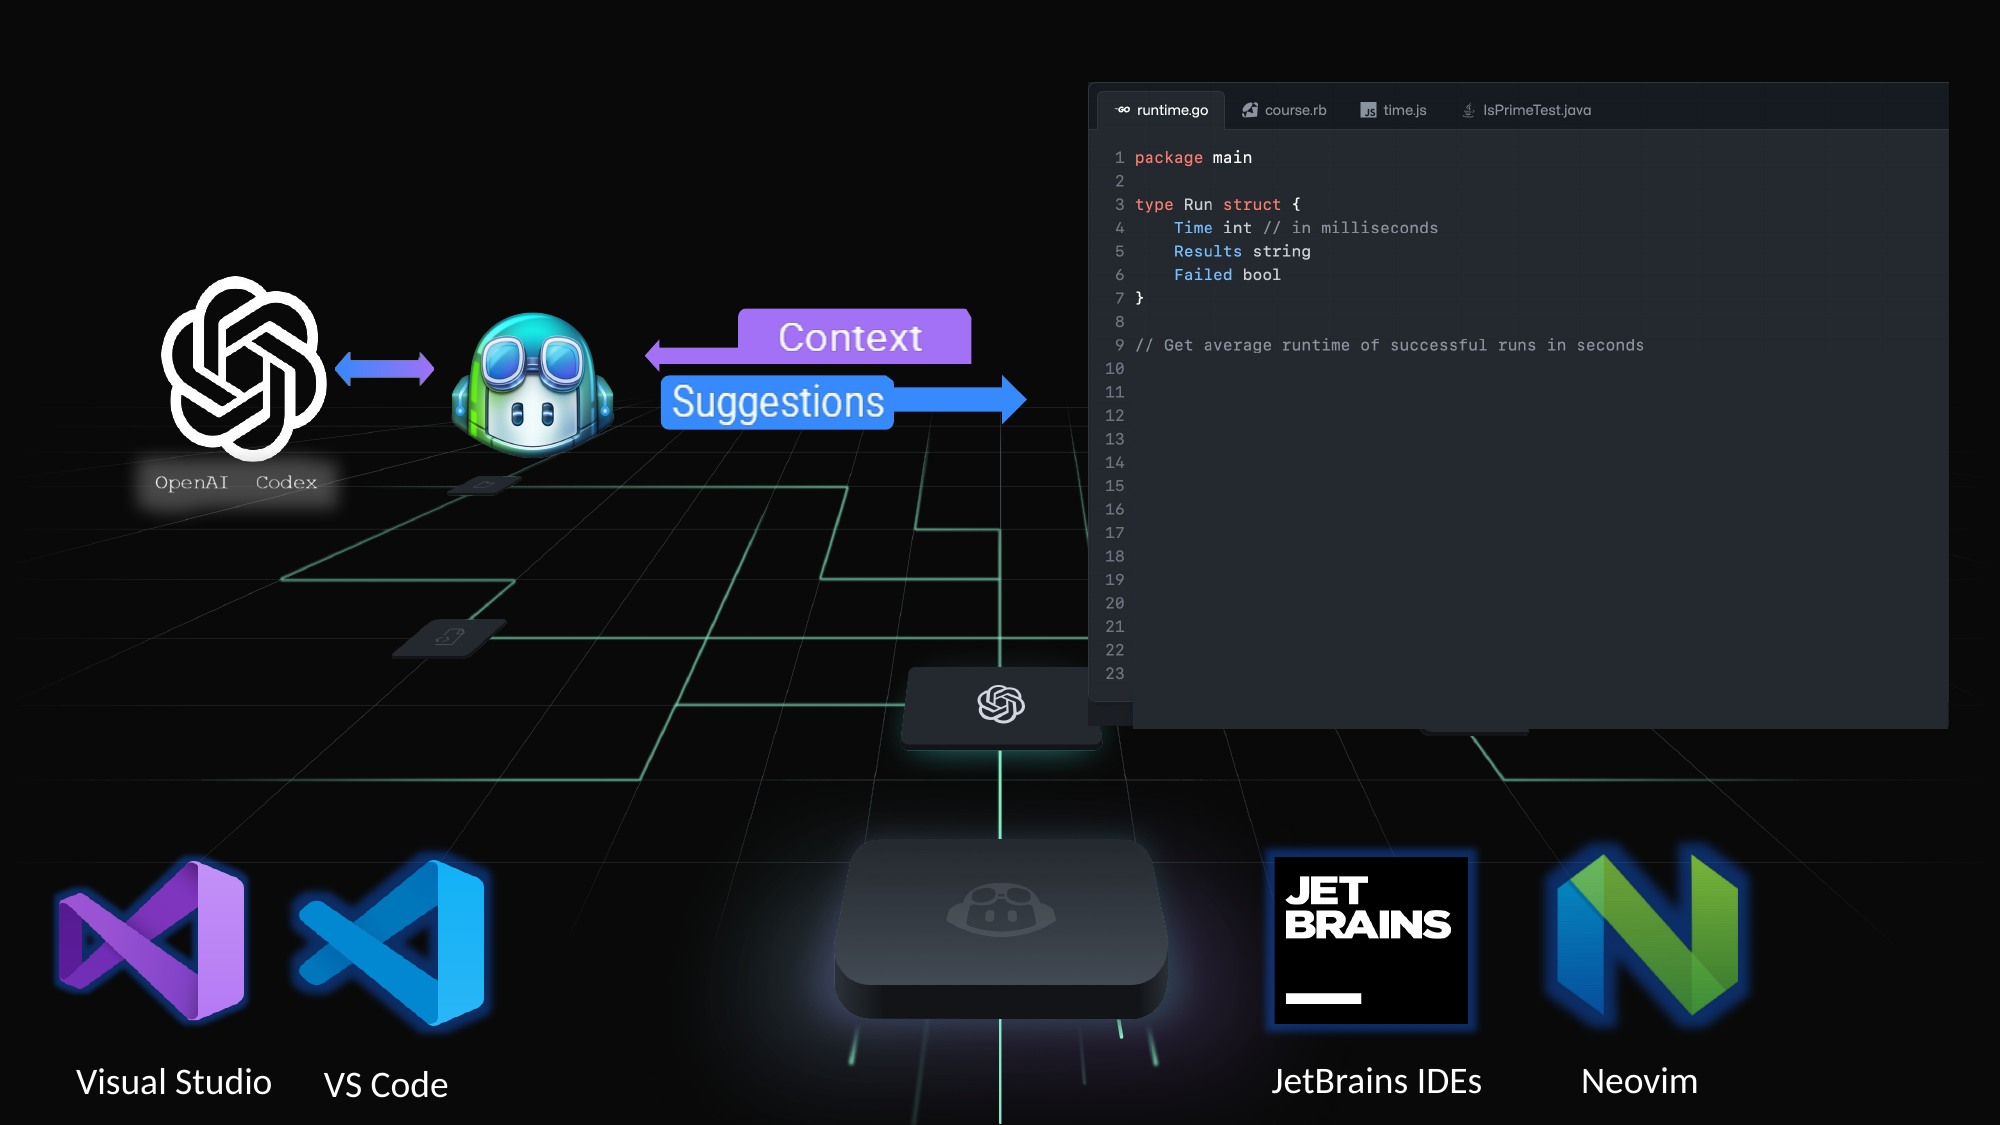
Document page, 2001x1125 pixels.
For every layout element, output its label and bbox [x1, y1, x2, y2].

text_box [40, 830, 1790, 1042]
text_box [161, 276, 972, 463]
picture [0, 0, 2000, 1125]
